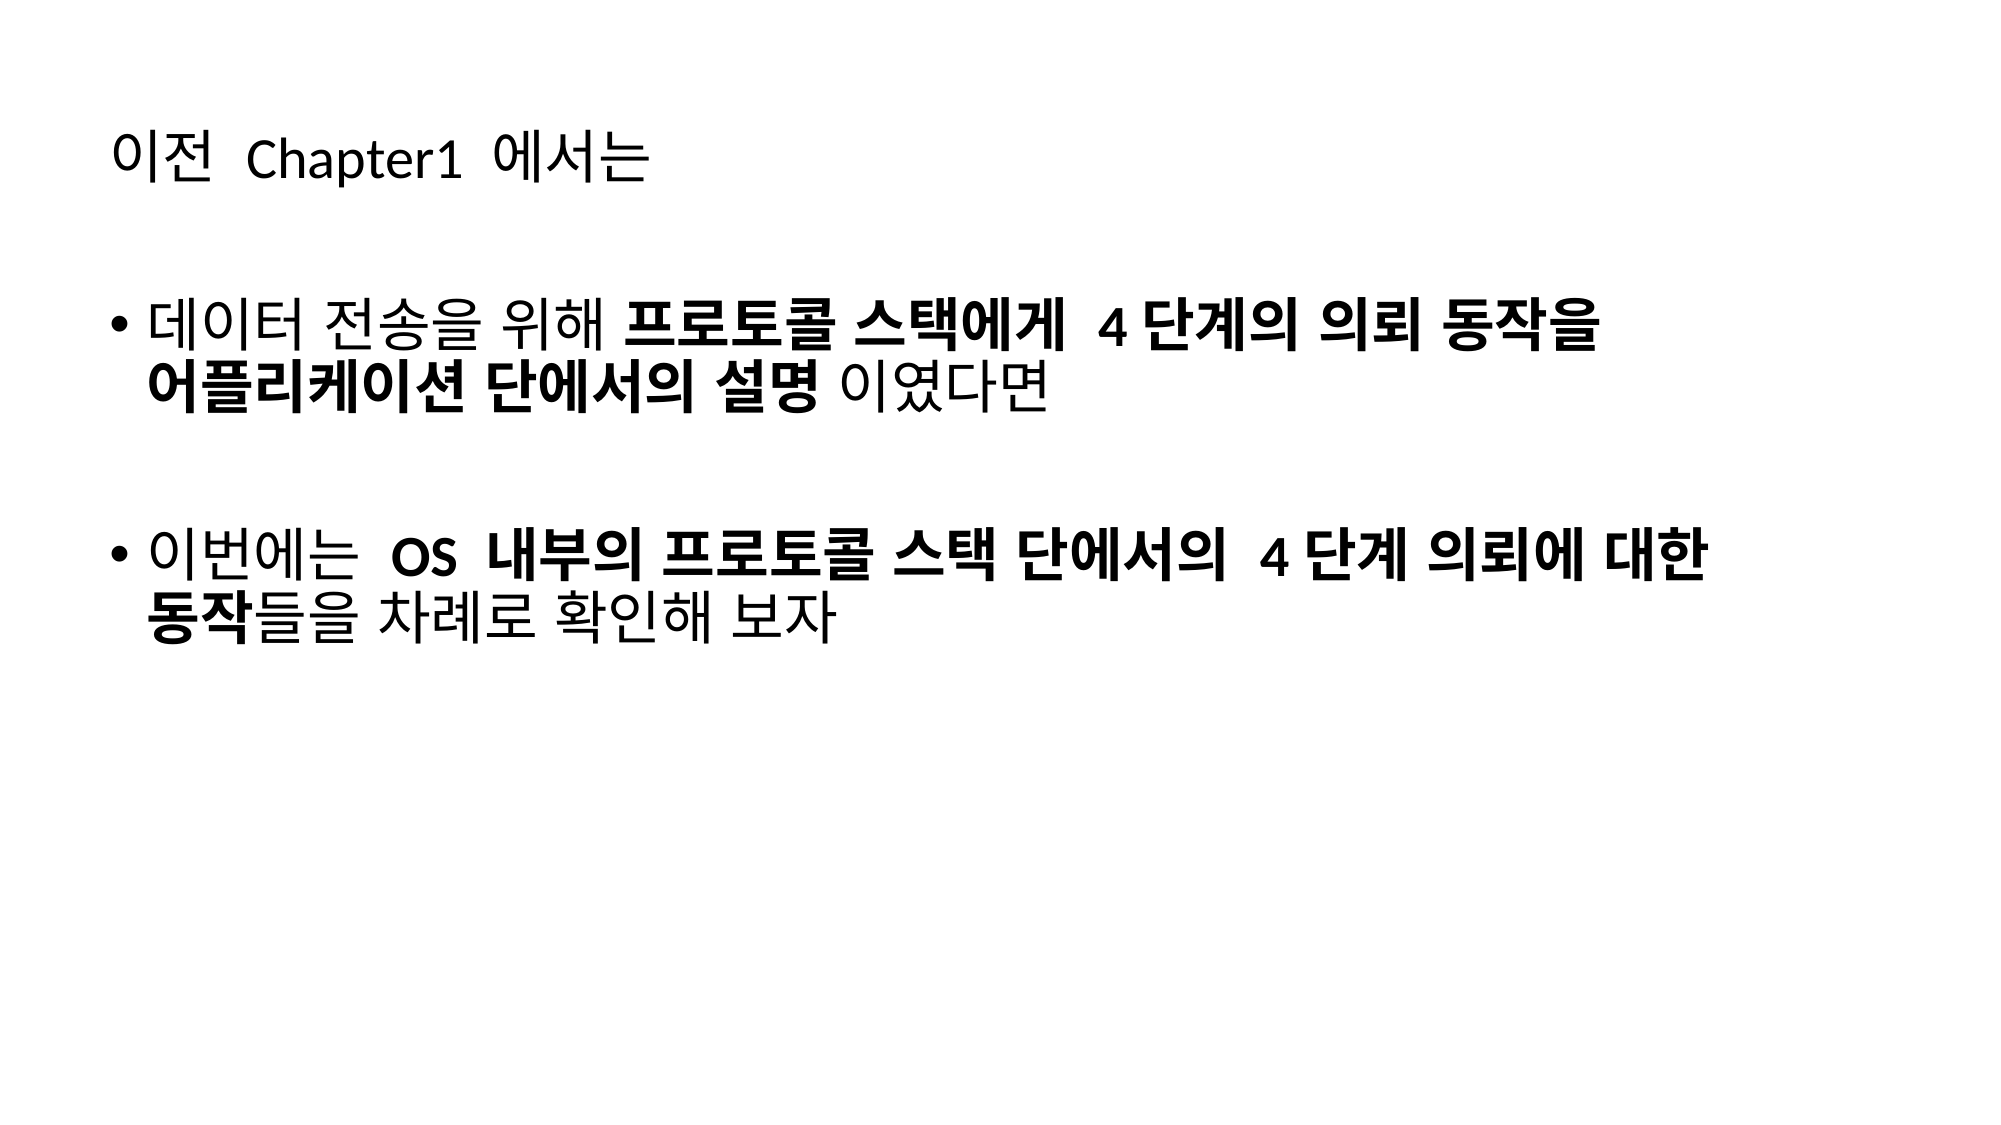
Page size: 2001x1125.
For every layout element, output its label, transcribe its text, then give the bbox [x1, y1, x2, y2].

list 이전 Chapter1 에서는 데이터 전송을 위해 프로토콜 스택에게 4단계의 의뢰 동작을 어플리케이션 단에서의 설명 이였다면 이번에는 OS 내부의 프로토콜 스택 단에서의 4단계 의뢰에 대한 동작들을 차례로 확인해 보자 [94, 120, 1820, 963]
